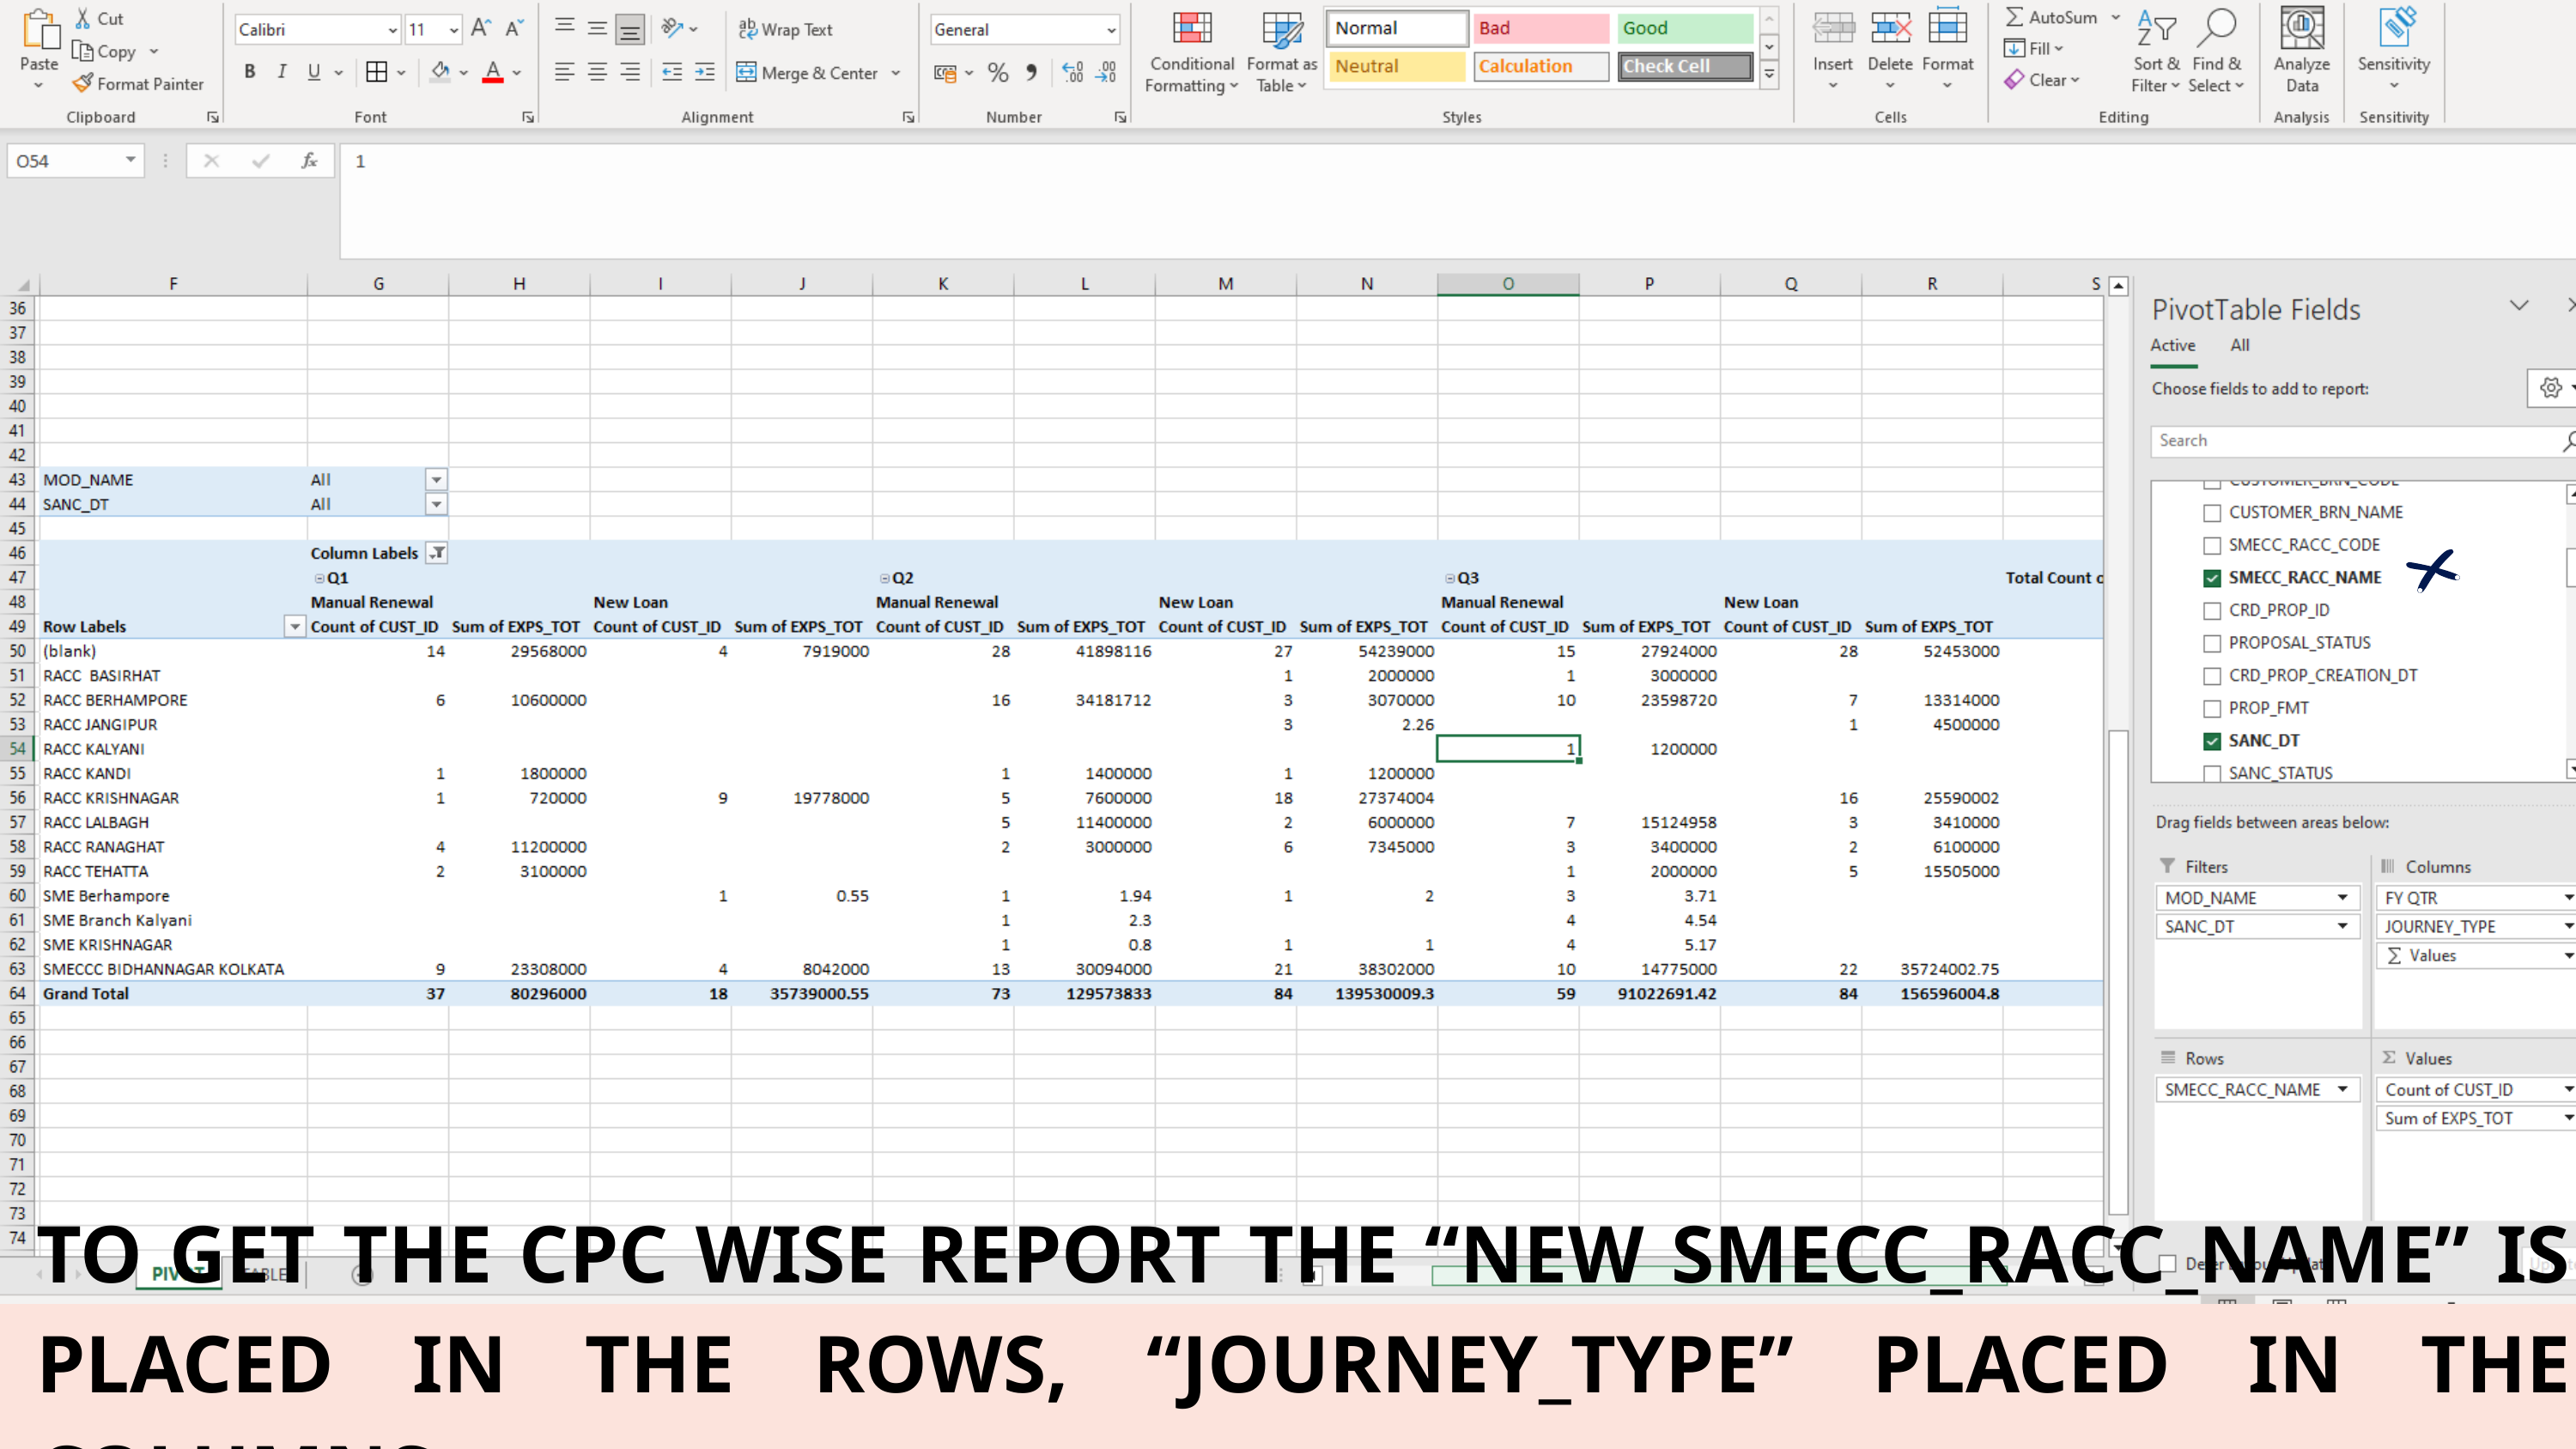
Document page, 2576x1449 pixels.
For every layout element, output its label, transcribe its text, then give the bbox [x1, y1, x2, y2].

text_box [0, 0, 2576, 1304]
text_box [2463, 556, 2466, 586]
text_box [2412, 543, 2460, 599]
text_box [2400, 556, 2408, 586]
text_box TO GET THE CPC WISE REPORT THE “NEW SMECC_RACC_NAME” IS PLACED IN THE ROWS, “JOURNEY_TYPE” PLACED IN THE COLUMNS. [36, 1188, 2573, 1449]
